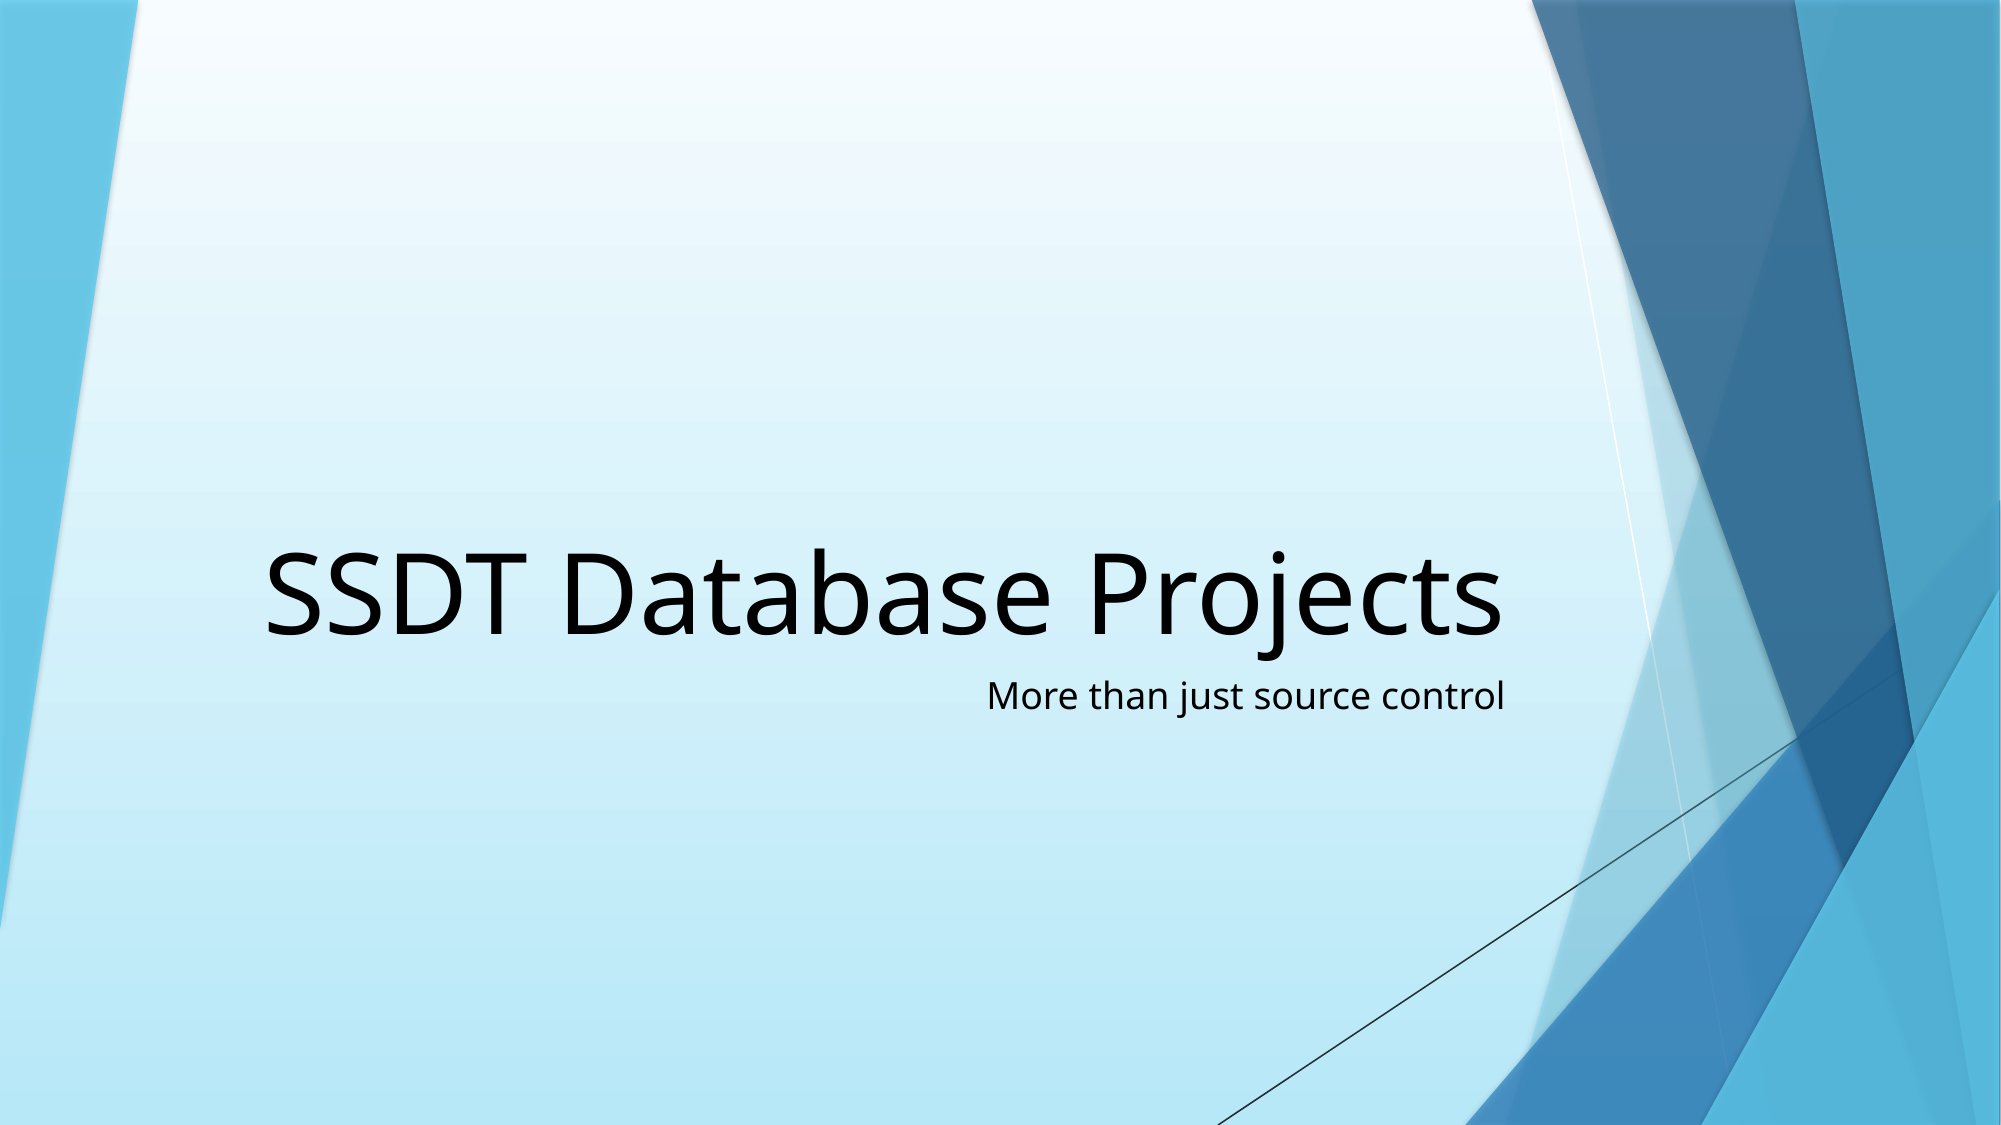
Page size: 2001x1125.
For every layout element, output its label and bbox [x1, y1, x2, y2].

text_box [0, 0, 2000, 1125]
